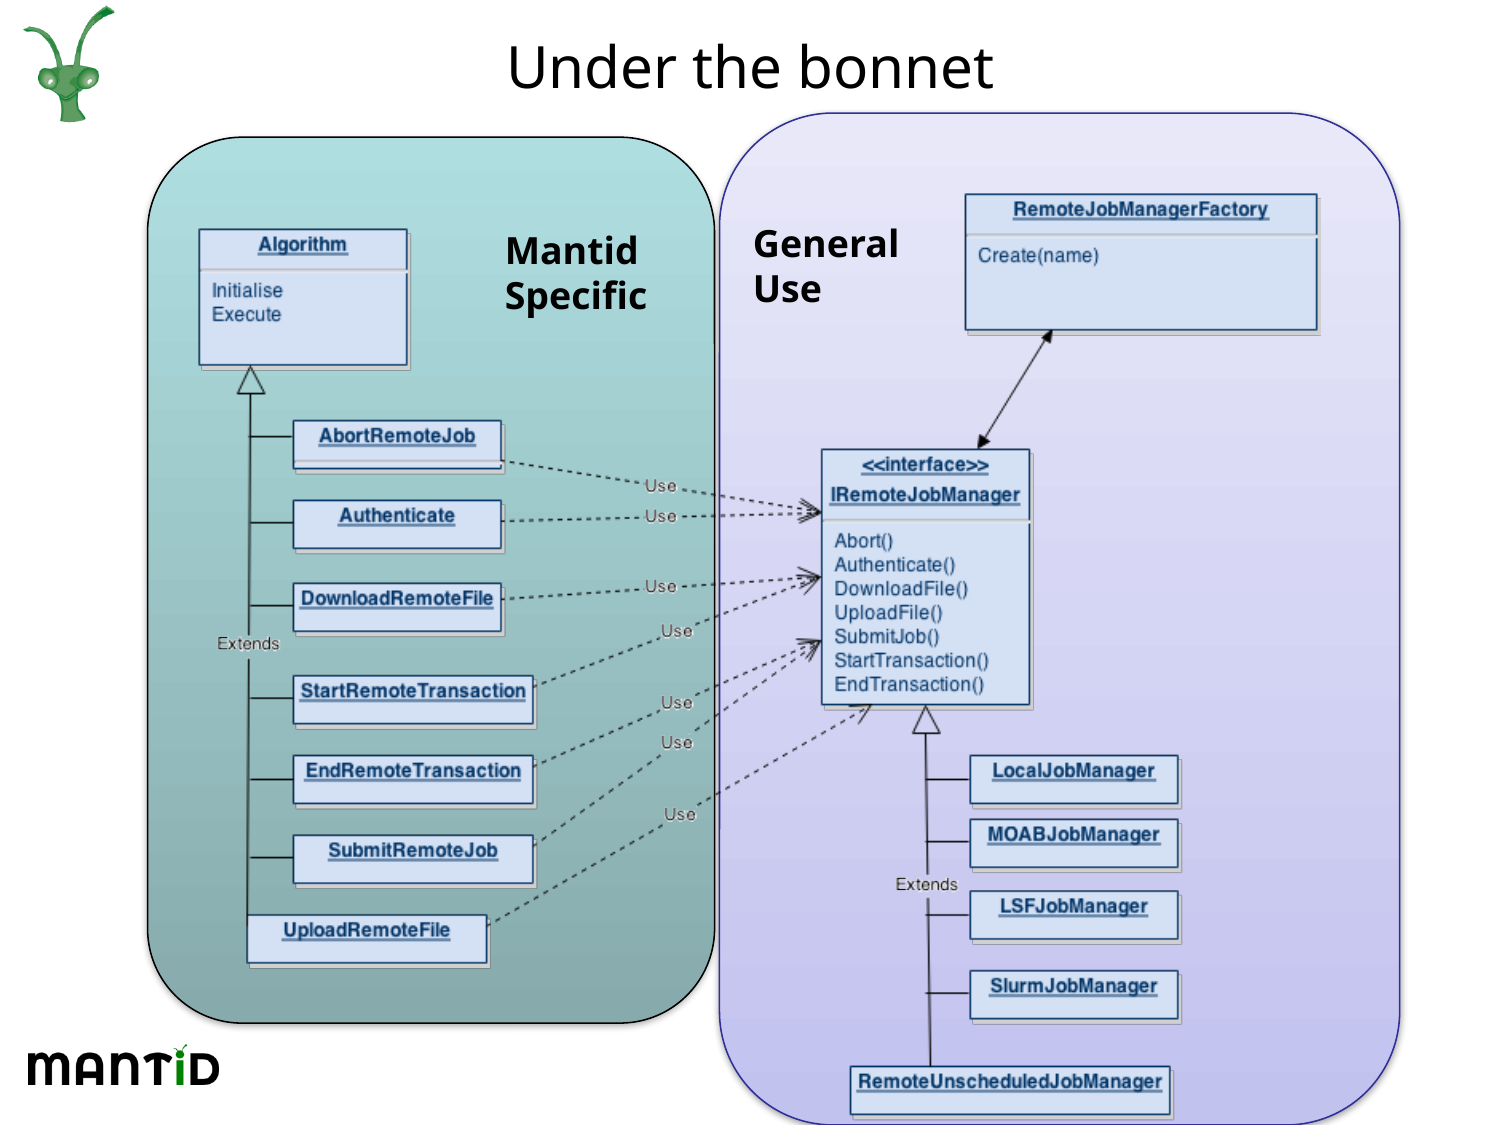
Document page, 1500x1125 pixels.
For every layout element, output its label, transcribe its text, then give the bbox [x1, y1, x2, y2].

picture [28, 189, 1321, 1125]
picture [0, 0, 75, 127]
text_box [147, 136, 715, 1024]
title Under the bonnet [75, 0, 1425, 160]
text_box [719, 112, 1400, 1125]
